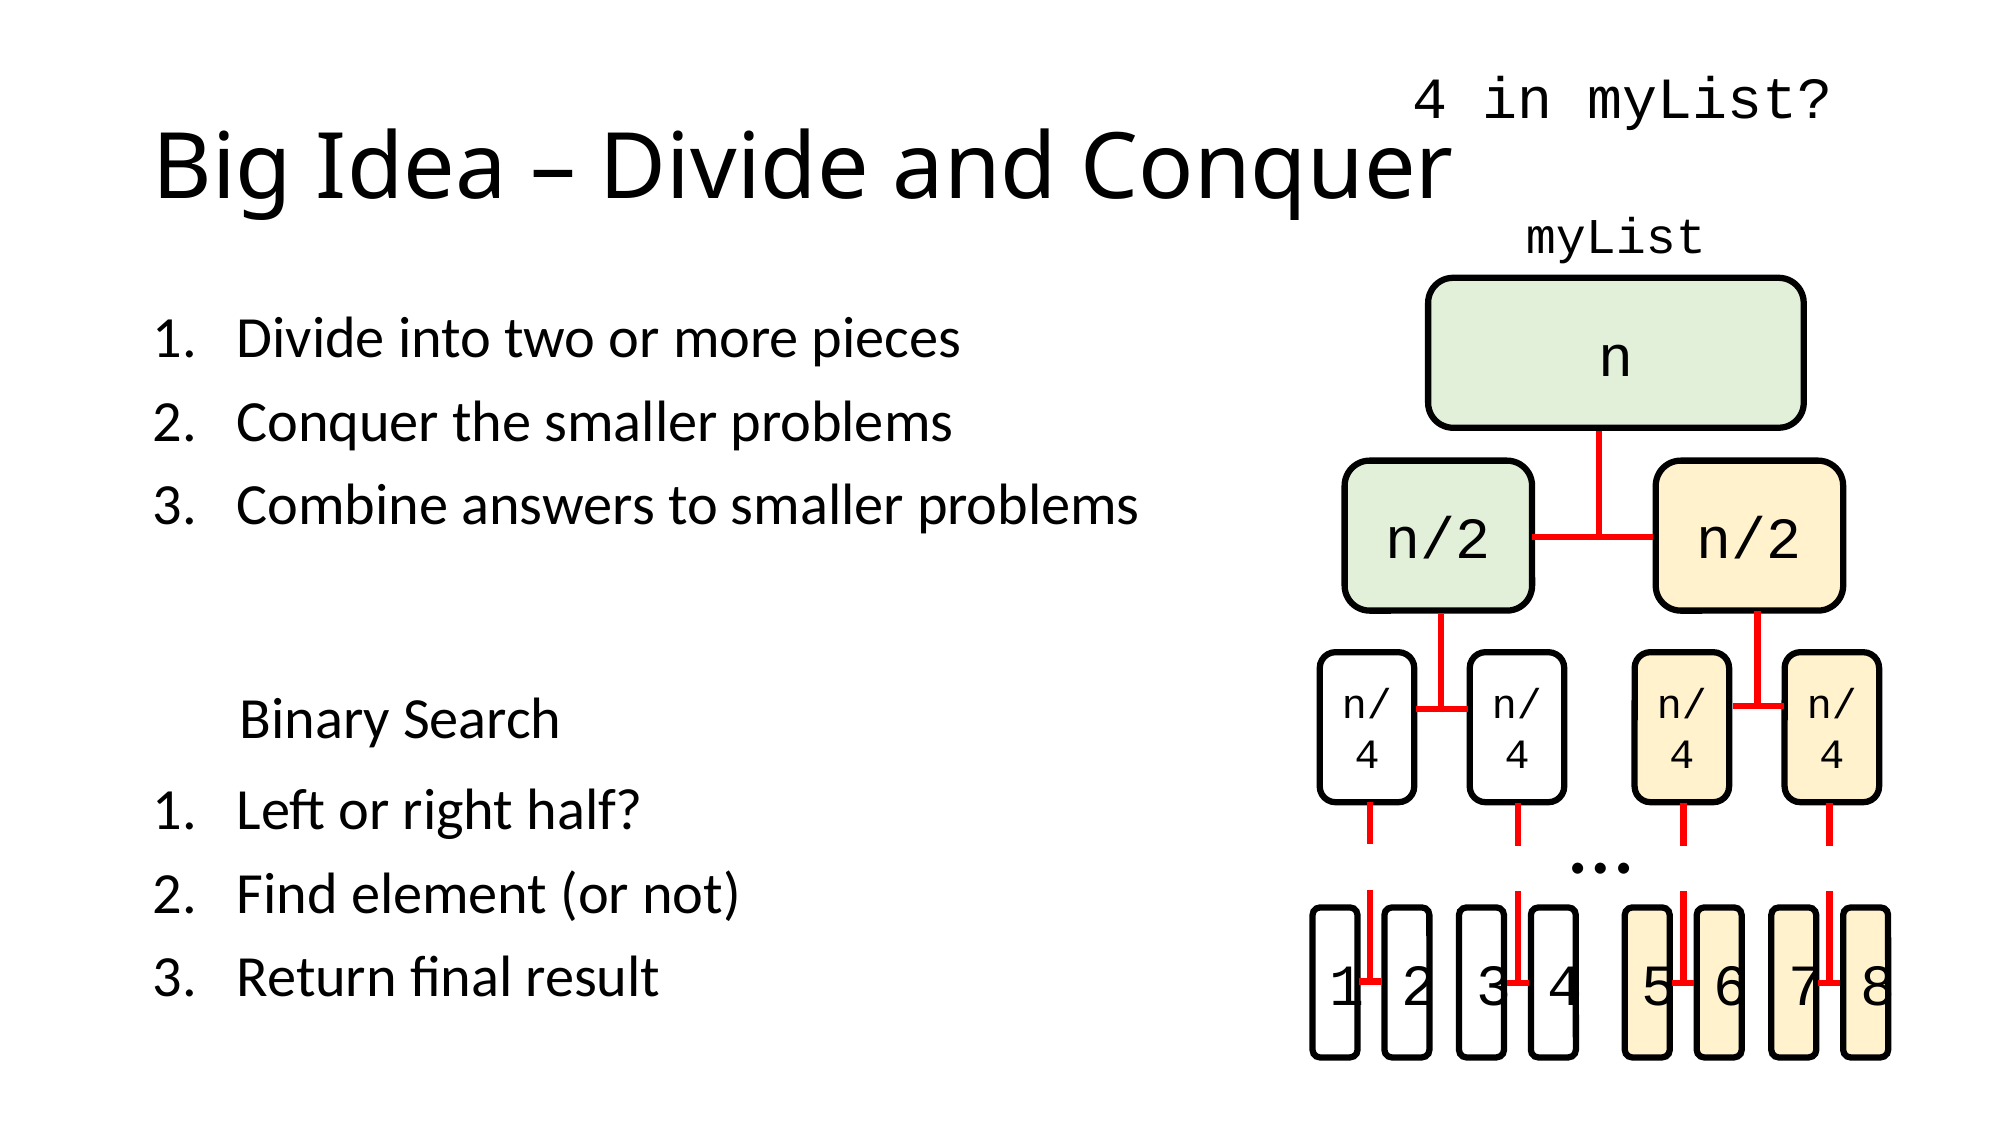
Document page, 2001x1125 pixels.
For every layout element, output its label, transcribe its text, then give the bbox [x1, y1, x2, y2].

text_box myList [1510, 196, 1721, 272]
text_box Binary Search [224, 672, 577, 758]
text_box n/2 [1343, 461, 1359, 610]
text_box 8 [1842, 906, 1890, 1059]
text_box 2 [1383, 983, 1431, 1059]
text_box n/2 [1841, 473, 1845, 599]
list Divide into two or more pieces Conquer the smaller problems Combine answers to smaller problems [137, 299, 1863, 592]
text_box 6 [1695, 983, 1743, 1059]
text_box n/4 [1841, 651, 1881, 804]
title Big Idea – Divide and Conquer [137, 59, 1863, 278]
text_box 3 [1457, 983, 1506, 1059]
text_box n [1427, 276, 1805, 429]
text_box 4 in myList? [1397, 53, 1847, 138]
text_box Left or right half? Find element (or not) Return final result [137, 771, 1863, 1064]
text_box 5 [1623, 983, 1671, 1059]
text_box 4 [1529, 983, 1577, 1059]
text_box n/4 [1318, 651, 1359, 804]
text_box 7 [1770, 983, 1818, 1059]
text_box 1 [1311, 906, 1359, 1059]
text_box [1359, 430, 1841, 983]
